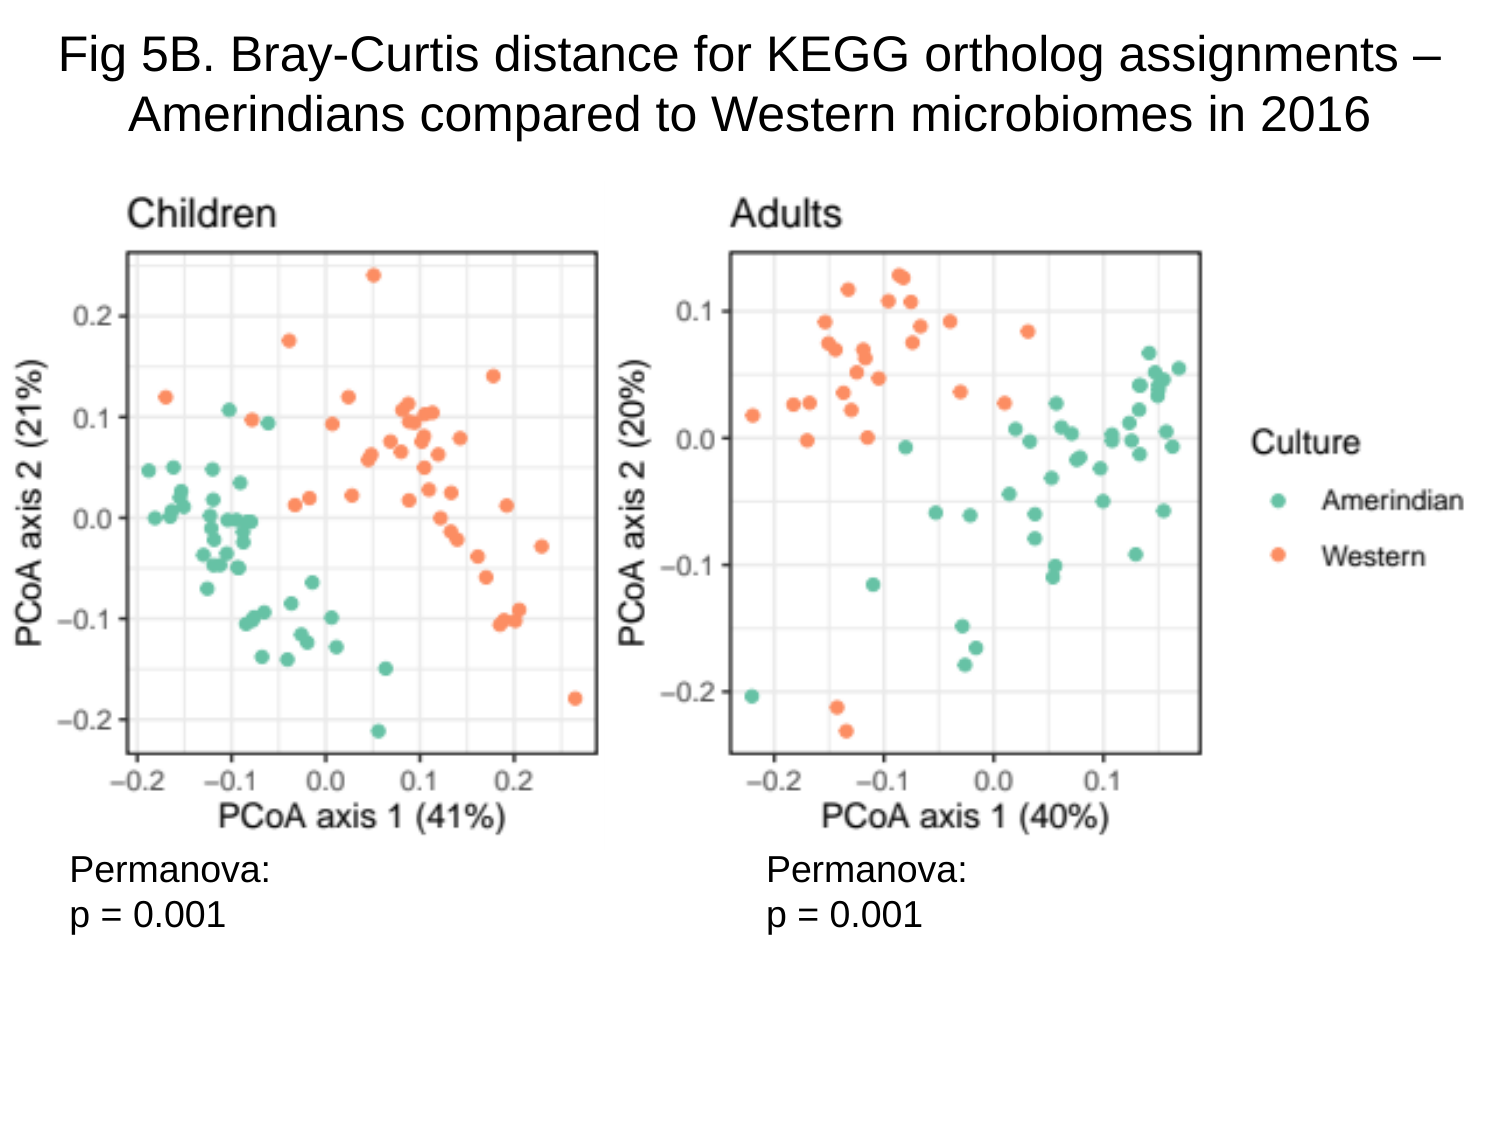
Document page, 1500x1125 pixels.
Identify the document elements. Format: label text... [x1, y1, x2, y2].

text_box Permanova: p = 0.001 [54, 859, 287, 943]
title Fig 5B. Bray-Curtis distance for KEGG ortholog assignments – Amerindians compared to Western microbiomes in 2016 [0, 9, 1500, 153]
text_box Permanova: p = 0.001 [751, 859, 983, 943]
picture [0, 181, 1495, 850]
